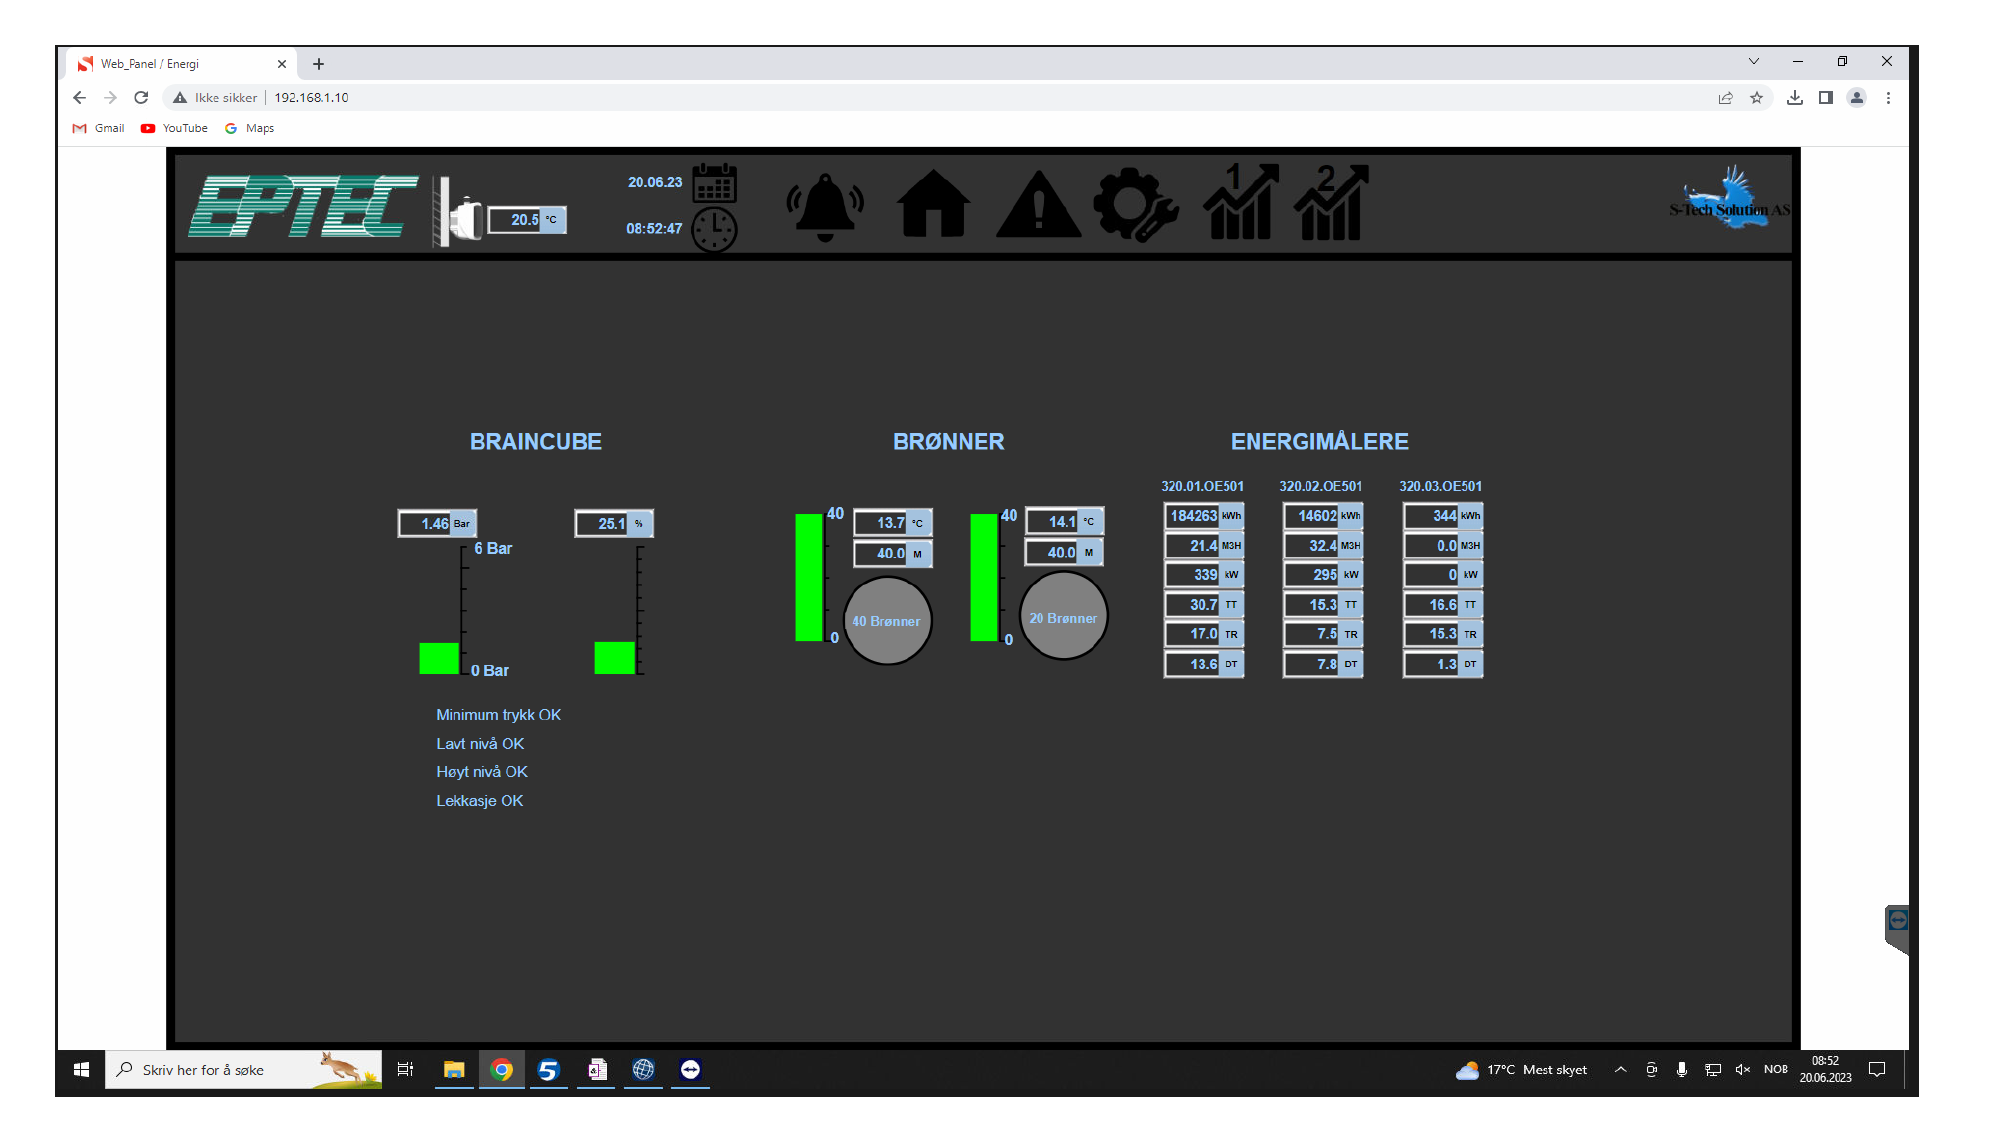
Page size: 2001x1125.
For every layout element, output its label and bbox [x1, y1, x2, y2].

list [55, 45, 1919, 1097]
